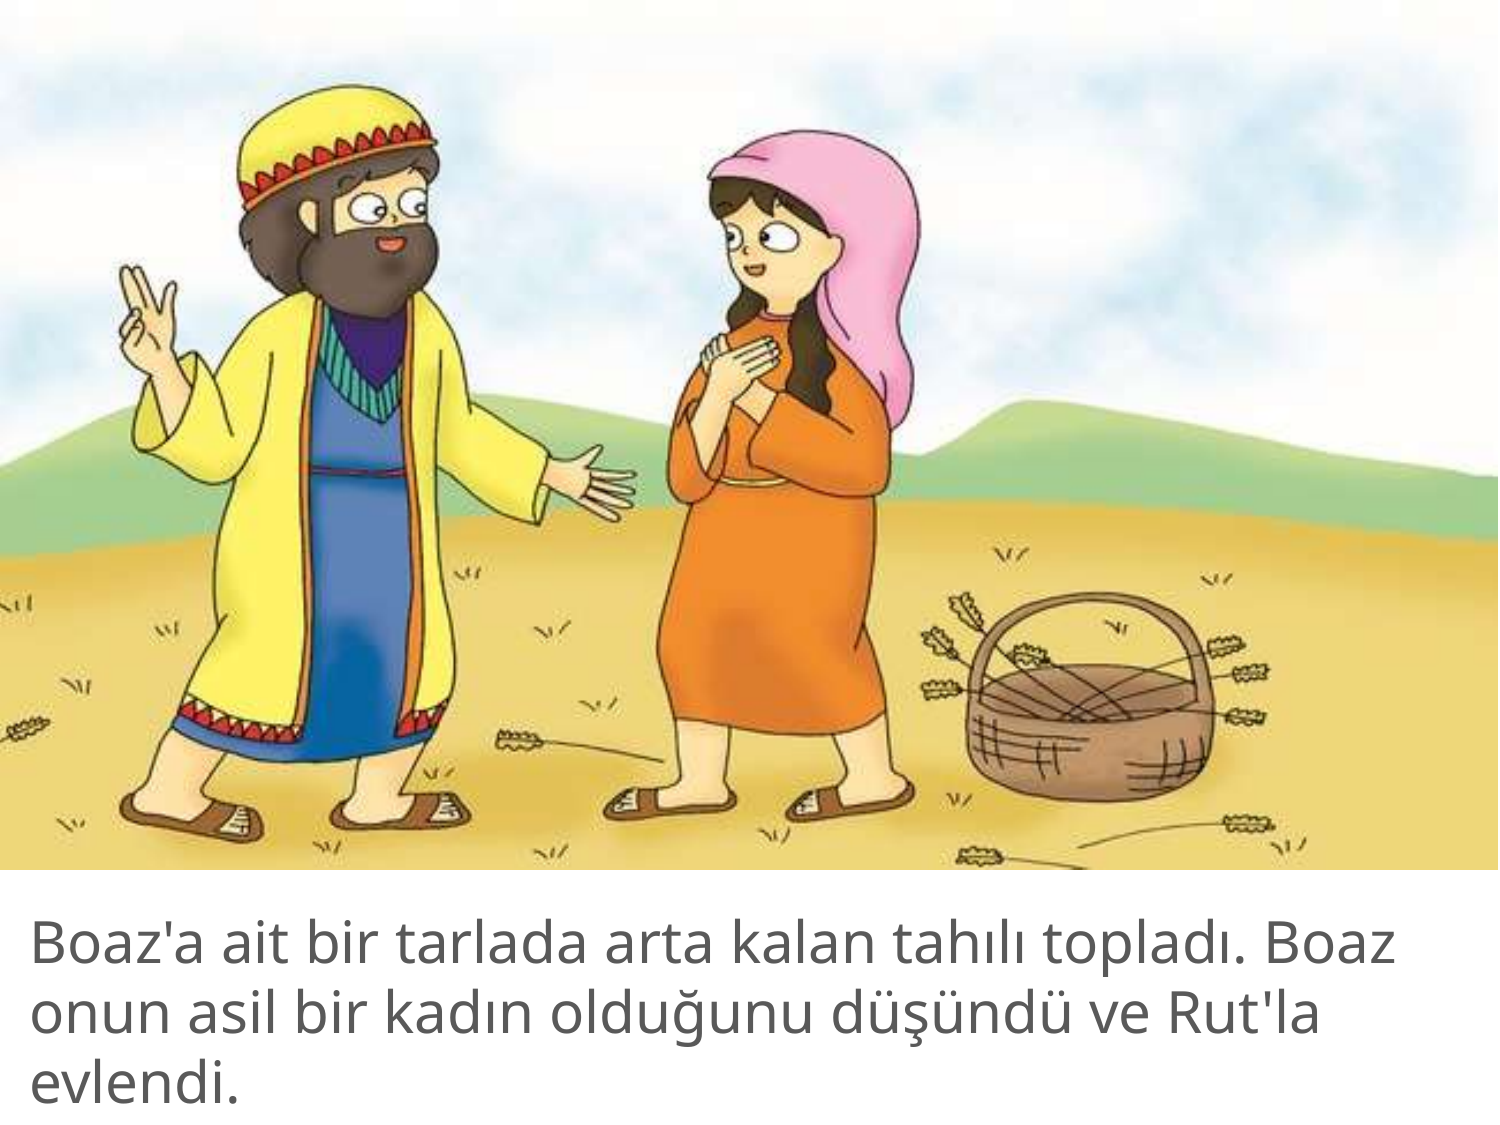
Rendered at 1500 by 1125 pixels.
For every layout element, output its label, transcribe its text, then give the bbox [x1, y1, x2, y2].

picture [0, 0, 1498, 870]
text_box Boaz'a ait bir tarlada arta kalan tahılı topladı. Boaz onun asil bir kadın olduğunu düşündü ve Rut'la evlendi. [14, 897, 1500, 1123]
